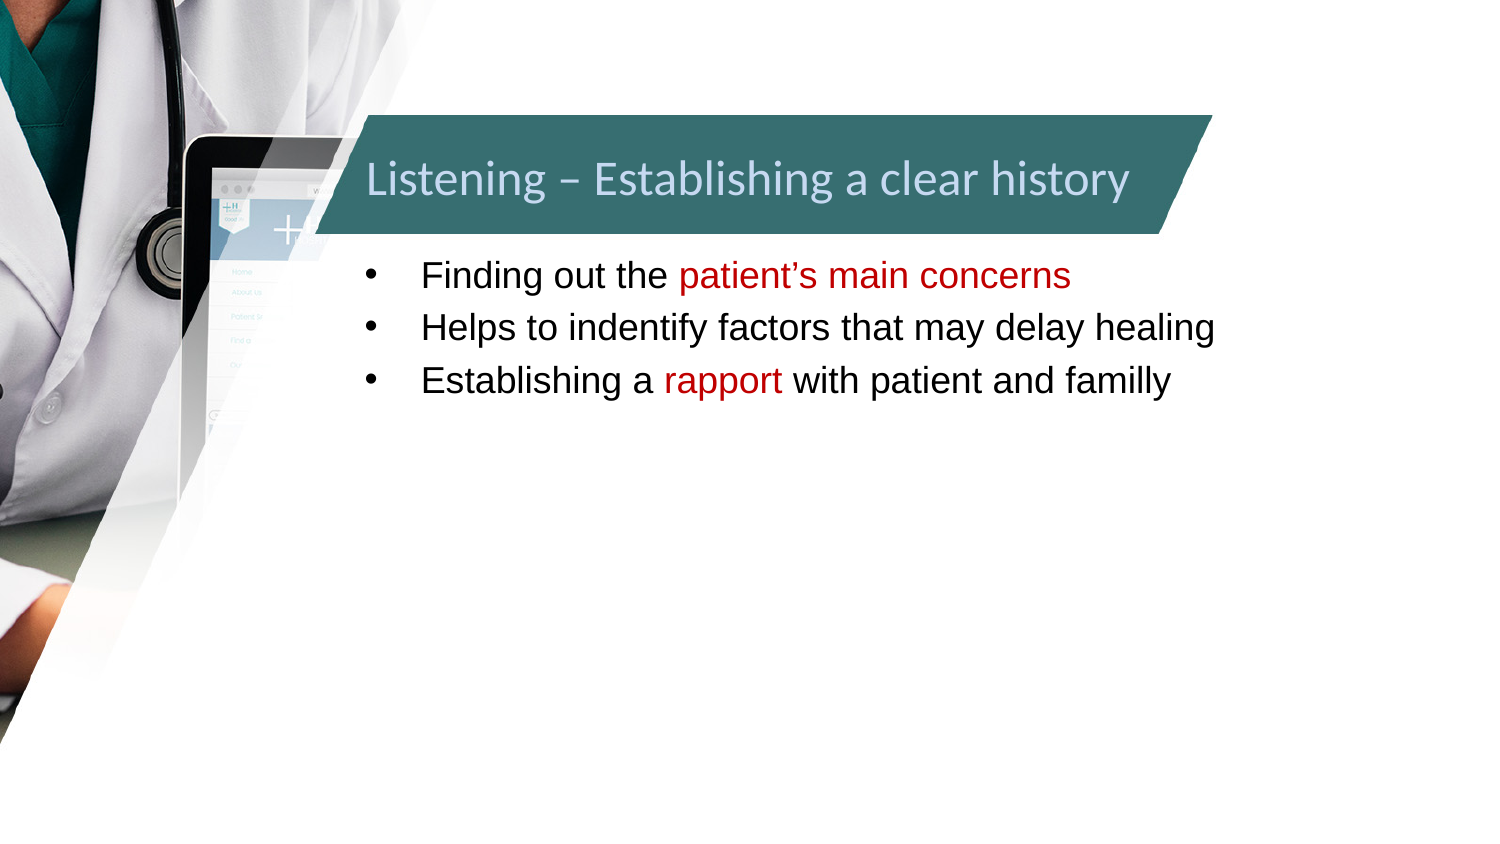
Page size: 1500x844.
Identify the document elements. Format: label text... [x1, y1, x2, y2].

picture [0, 0, 1500, 844]
title Listening – Establishing a clear history [351, 116, 1423, 236]
list Finding out the patient’s main concerns Helps to indentify factors that may delay healing Establishing a rapport with patient and familly [349, 243, 1425, 783]
